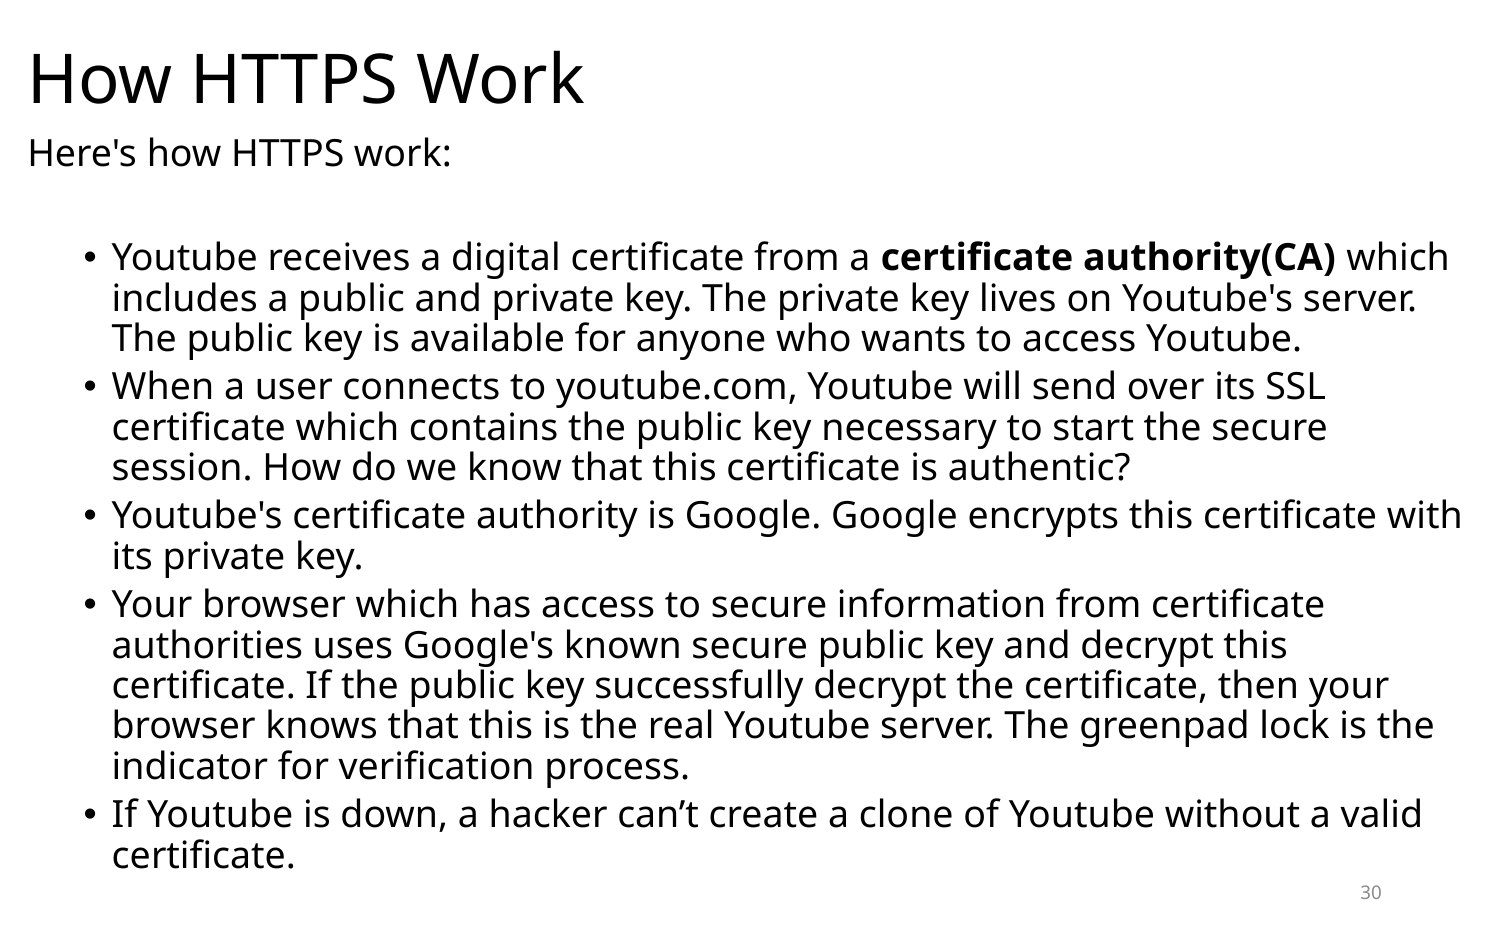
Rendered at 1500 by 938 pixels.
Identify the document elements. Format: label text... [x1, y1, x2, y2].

list Here's how HTTPS work: Youtube receives a digital certificate from a certificate authority(CA) which includes a public and private key. The private key lives on Youtube's server. The public key is available for anyone who wants to access Youtube. When a user connects to youtube.com, Youtube will send over its SSL certificate which contains the public key necessary to start the secure session. How do we know that this certificate is authentic? Youtube's certificate authority is Google. Google encrypts this certificate with its private key. Your browser which has access to secure information from certificate authorities uses Google's known secure public key and decrypt this certificate. If the public key successfully decrypt the certificate, then your browser knows that this is the real Youtube server. The greenpad lock is the indicator for verification process. If Youtube is down, a hacker can’t create a clone of Youtube without a valid certificate. [12, 126, 1488, 917]
title How HTTPS Work [12, 20, 1306, 126]
slide_number 30 [1059, 868, 1397, 919]
